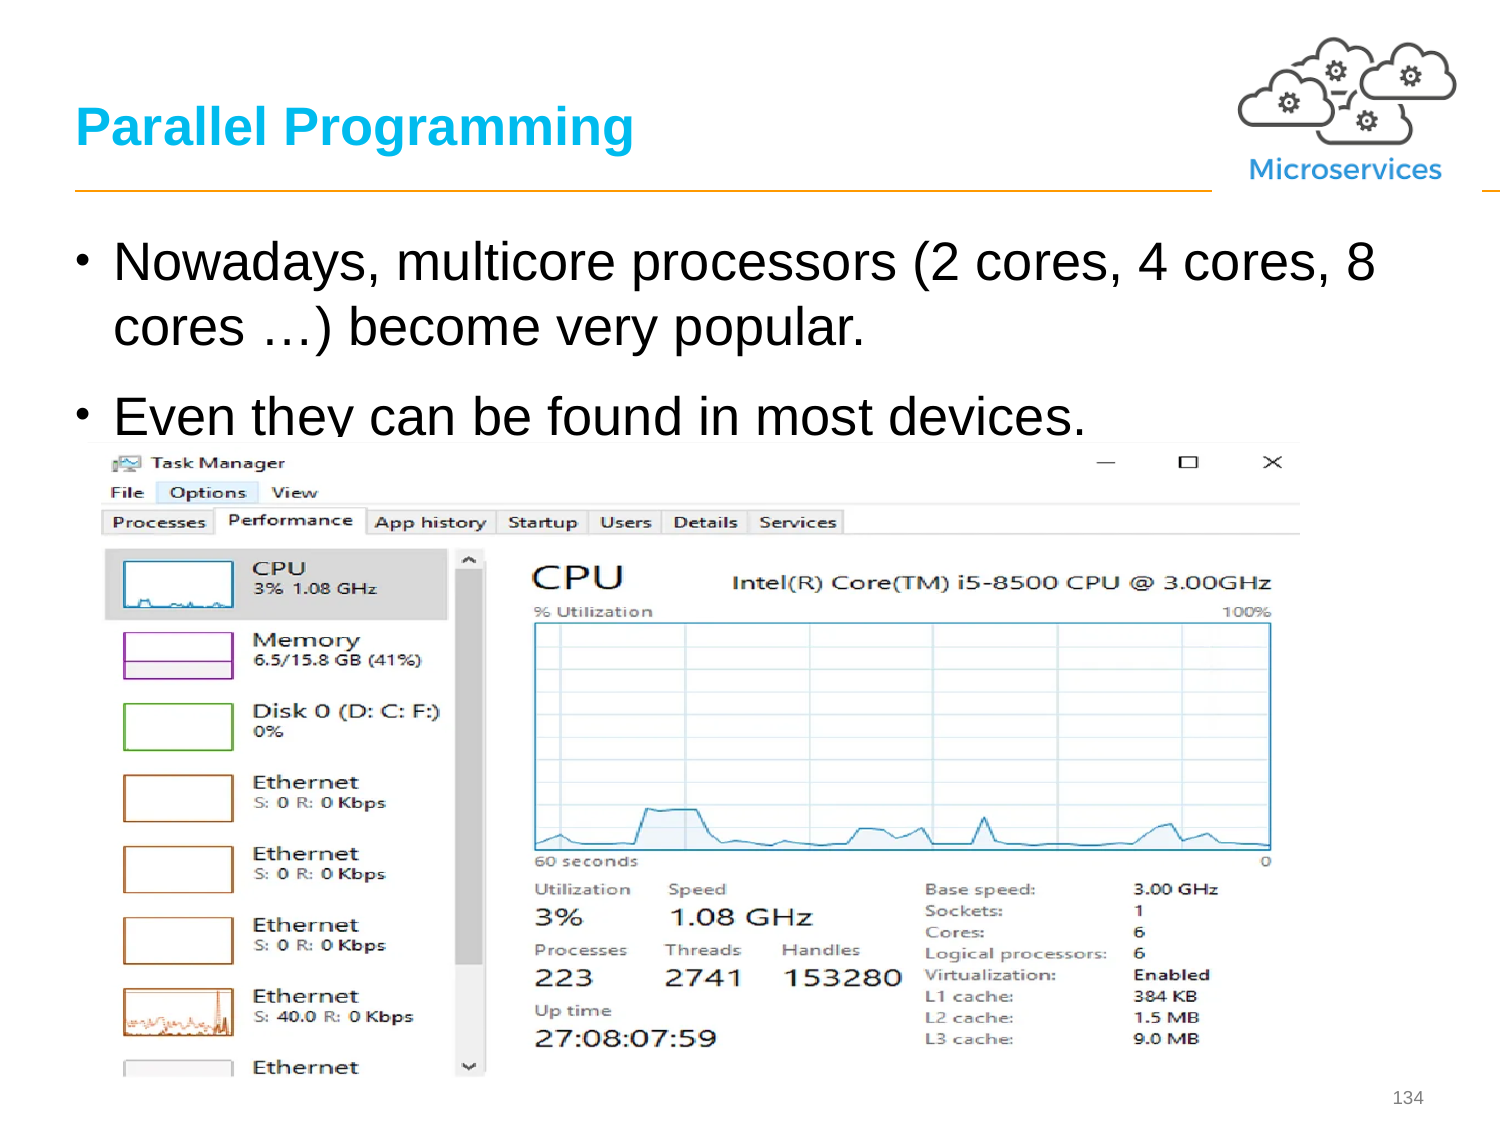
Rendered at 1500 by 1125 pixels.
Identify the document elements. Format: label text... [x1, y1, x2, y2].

list Nowadays, multicore processors (2 cores, 4 cores, 8 cores …) become very popular. Even they can be found in most devices. [75, 226, 1425, 475]
picture [87, 437, 1301, 1079]
picture [1212, 1, 1482, 203]
title Parallel Programming [75, 27, 1422, 157]
